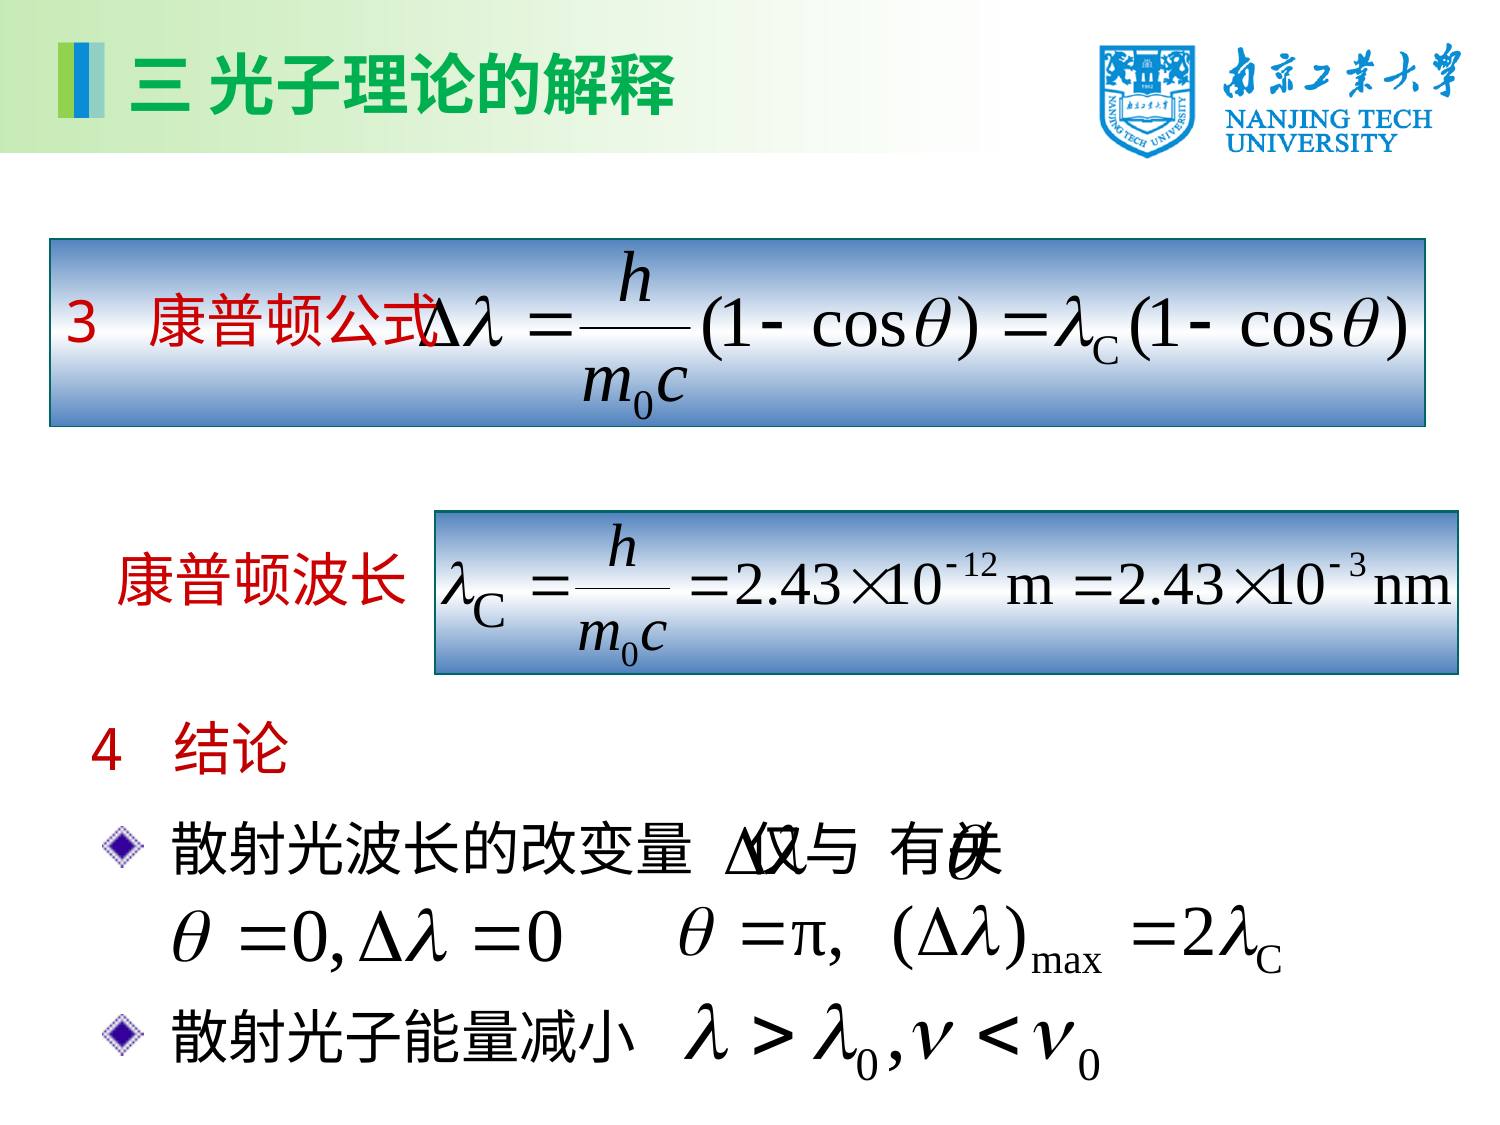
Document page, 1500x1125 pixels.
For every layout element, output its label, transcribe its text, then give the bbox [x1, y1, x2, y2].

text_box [87, 804, 1238, 901]
text_box 4 结论 [75, 704, 325, 790]
text_box 三 光子理论的解释 [112, 35, 725, 130]
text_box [49, 237, 1426, 428]
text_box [671, 979, 1113, 1101]
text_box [674, 892, 1288, 983]
text_box 散射光子能量减小 [87, 992, 666, 1078]
picture [0, 0, 1500, 1125]
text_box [162, 892, 576, 994]
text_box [74, 512, 1457, 674]
